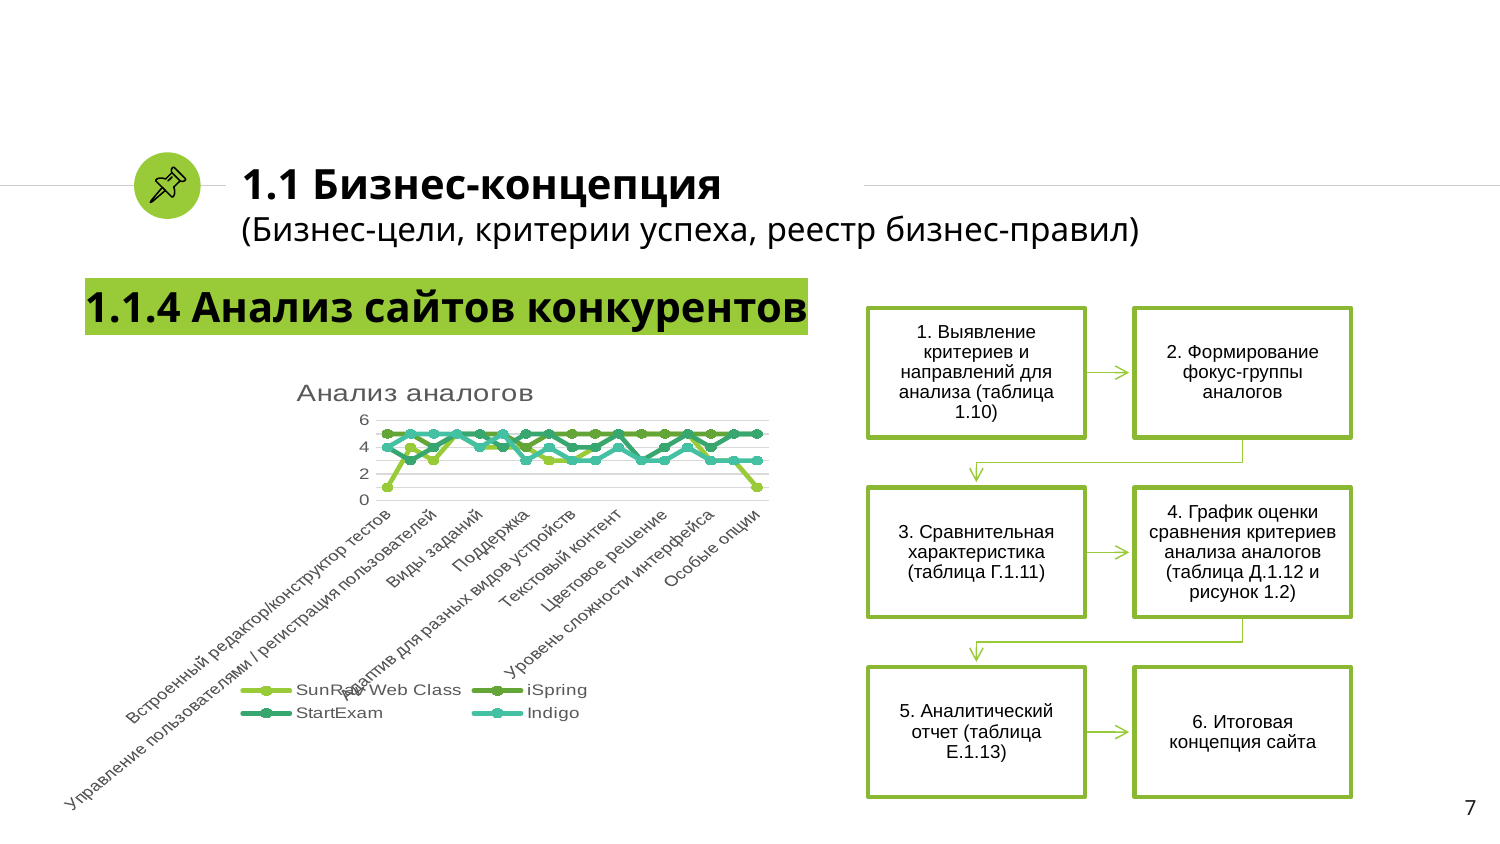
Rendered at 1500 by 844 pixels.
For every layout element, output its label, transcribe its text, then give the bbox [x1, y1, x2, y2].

slide_number 7 [1401, 779, 1492, 844]
list 1.1.4 Анализ сайтов конкурентов [69, 265, 1426, 357]
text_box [150, 166, 186, 203]
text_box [743, 307, 1476, 798]
title 1.1 Бизнес-концепция (Бизнес-цели, критерии успеха, реестр бизнес-правил) [226, 167, 1262, 239]
chart [47, 358, 784, 815]
